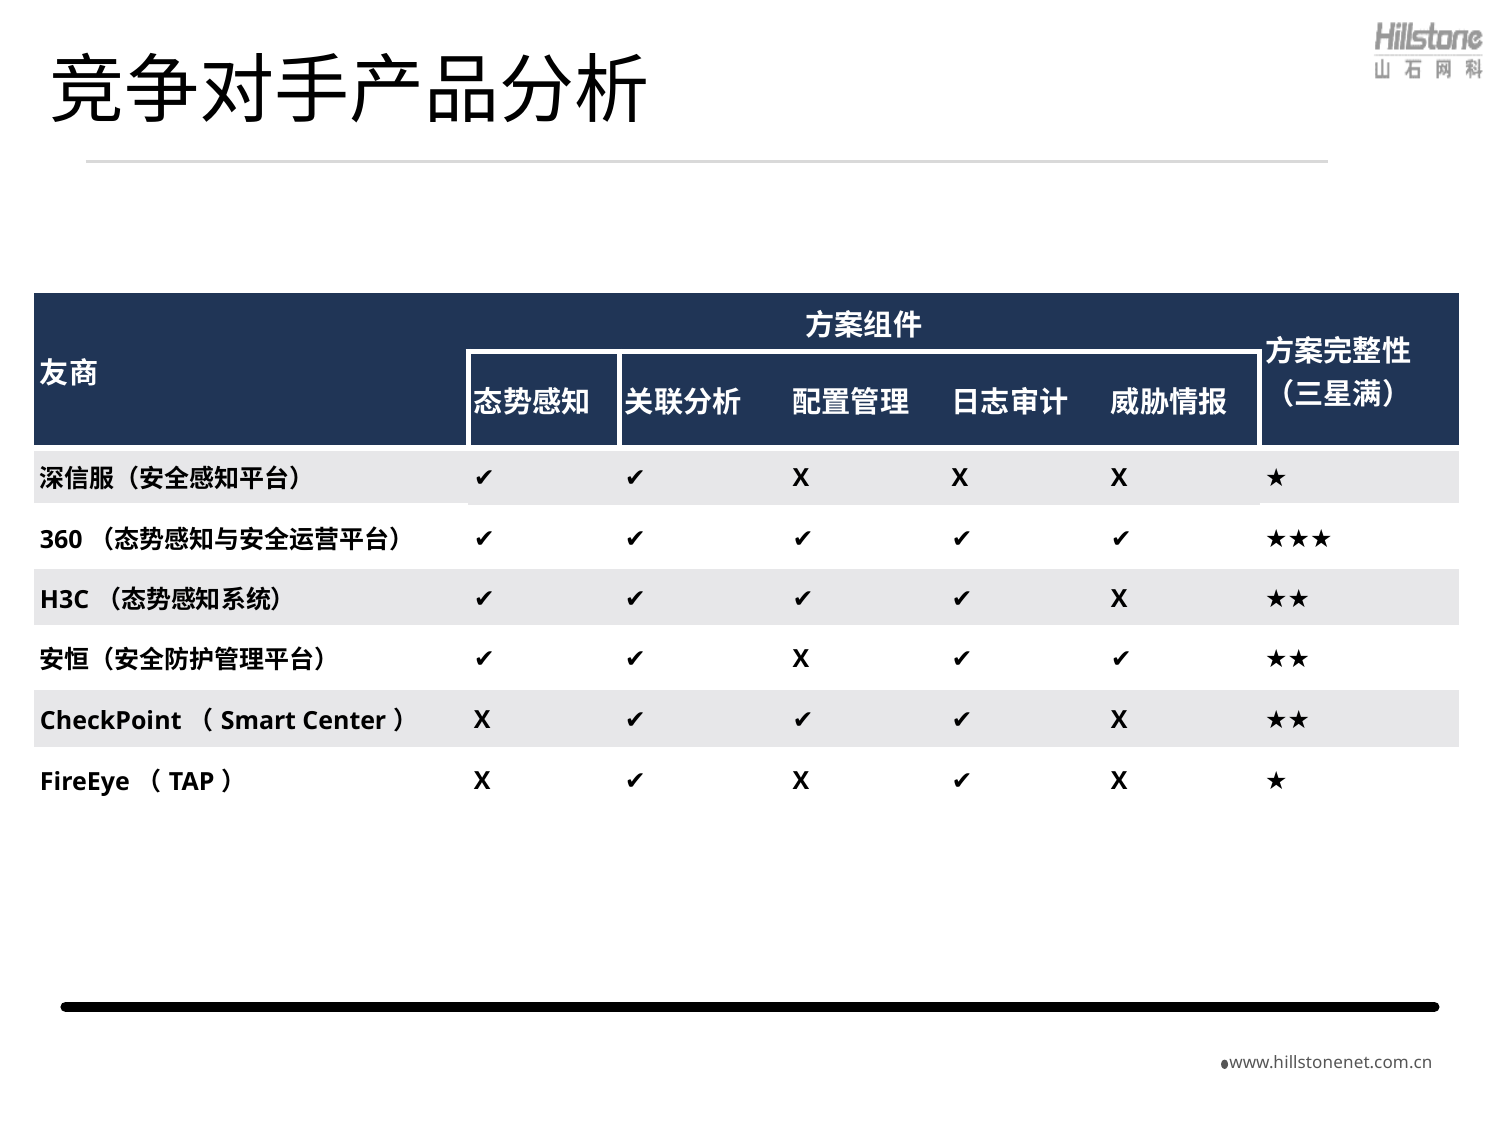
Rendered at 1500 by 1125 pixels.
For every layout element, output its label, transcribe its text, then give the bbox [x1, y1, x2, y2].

table_cell ✔ [619, 451, 787, 505]
table_cell ✔ [946, 569, 1105, 625]
table_cell ✔ [468, 505, 619, 569]
table_cell ✔ [468, 569, 619, 625]
title 竞争对手产品分析 [34, 55, 1242, 130]
table_cell X [787, 747, 946, 813]
table_cell 态势感知 [471, 354, 617, 445]
table_cell 配置管理 [787, 354, 946, 445]
table_cell X [1105, 569, 1260, 625]
table_cell H3C（态势感知系统） [34, 569, 468, 625]
table_cell ✔ [946, 505, 1105, 569]
table_cell X [946, 451, 1105, 505]
table_cell ✔ [787, 690, 946, 747]
table_cell 威胁情报 [1105, 354, 1257, 445]
table_cell X [787, 625, 946, 690]
table_cell ✔ [946, 690, 1105, 747]
table_header 方案组件 [468, 293, 1260, 349]
table_cell ✔ [946, 625, 1105, 690]
table_cell X [1105, 451, 1260, 505]
table_cell ✔ [468, 451, 619, 505]
table_cell ★ [1260, 747, 1459, 813]
table_cell ★ [1260, 451, 1459, 503]
table_cell ✔ [619, 747, 787, 813]
table_cell X [468, 690, 619, 747]
table_cell X [468, 747, 619, 813]
table_cell ✔ [619, 625, 787, 690]
table_cell 360（态势感知与安全运营平台） [34, 508, 468, 569]
table_cell 安恒（安全防护管理平台） [34, 625, 468, 690]
picture [1363, 13, 1492, 85]
table_cell ✔ [619, 690, 787, 747]
table_cell ★★ [1260, 625, 1459, 690]
table_cell X [1105, 690, 1260, 747]
table_cell 日志审计 [946, 354, 1105, 445]
table_cell ✔ [946, 747, 1105, 813]
table_cell CheckPoint（Smart Center） [34, 690, 468, 747]
table_cell ✔ [787, 569, 946, 625]
table_cell ✔ [619, 569, 787, 625]
table_cell ✔ [787, 505, 946, 569]
table_cell X [1105, 747, 1260, 813]
table_cell 关联分析 [622, 354, 787, 445]
table_cell X [787, 451, 946, 505]
table_cell ★★★ [1260, 508, 1459, 569]
table_cell ★★ [1260, 569, 1459, 625]
table_header 友商 [34, 293, 468, 445]
table_header 方案完整性 （三星满） [1260, 293, 1459, 445]
table_cell ✔ [468, 625, 619, 690]
table_cell FireEye（TAP） [34, 747, 468, 813]
table_cell ★★ [1260, 690, 1459, 747]
table_cell ✔ [619, 505, 787, 569]
table_cell ✔ [1105, 625, 1260, 690]
table_cell ✔ [1105, 505, 1260, 569]
table_cell 深信服（安全感知平台） [34, 451, 468, 503]
